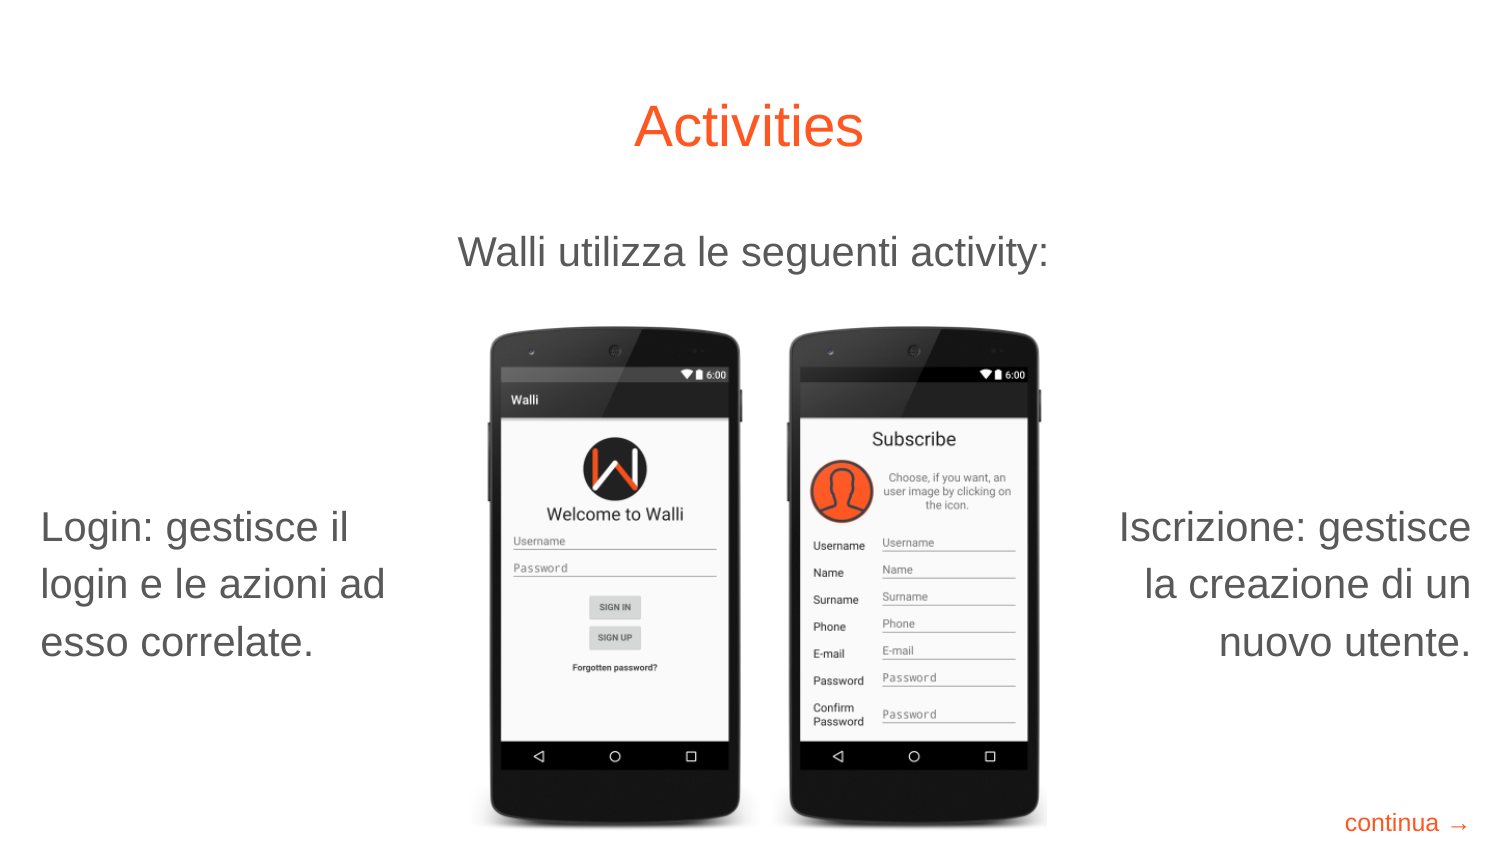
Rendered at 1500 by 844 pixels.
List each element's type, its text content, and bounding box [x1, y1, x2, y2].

list Login: gestisce il login e le azioni ad esso correlate. [25, 477, 447, 684]
title continua → [1313, 791, 1487, 837]
picture [452, 323, 1048, 837]
title Activities [51, 72, 1449, 167]
list Walli utilizza le seguenti activity: [7, 202, 1500, 297]
list Iscrizione: gestisce la creazione di un nuovo utente. [1093, 477, 1487, 684]
